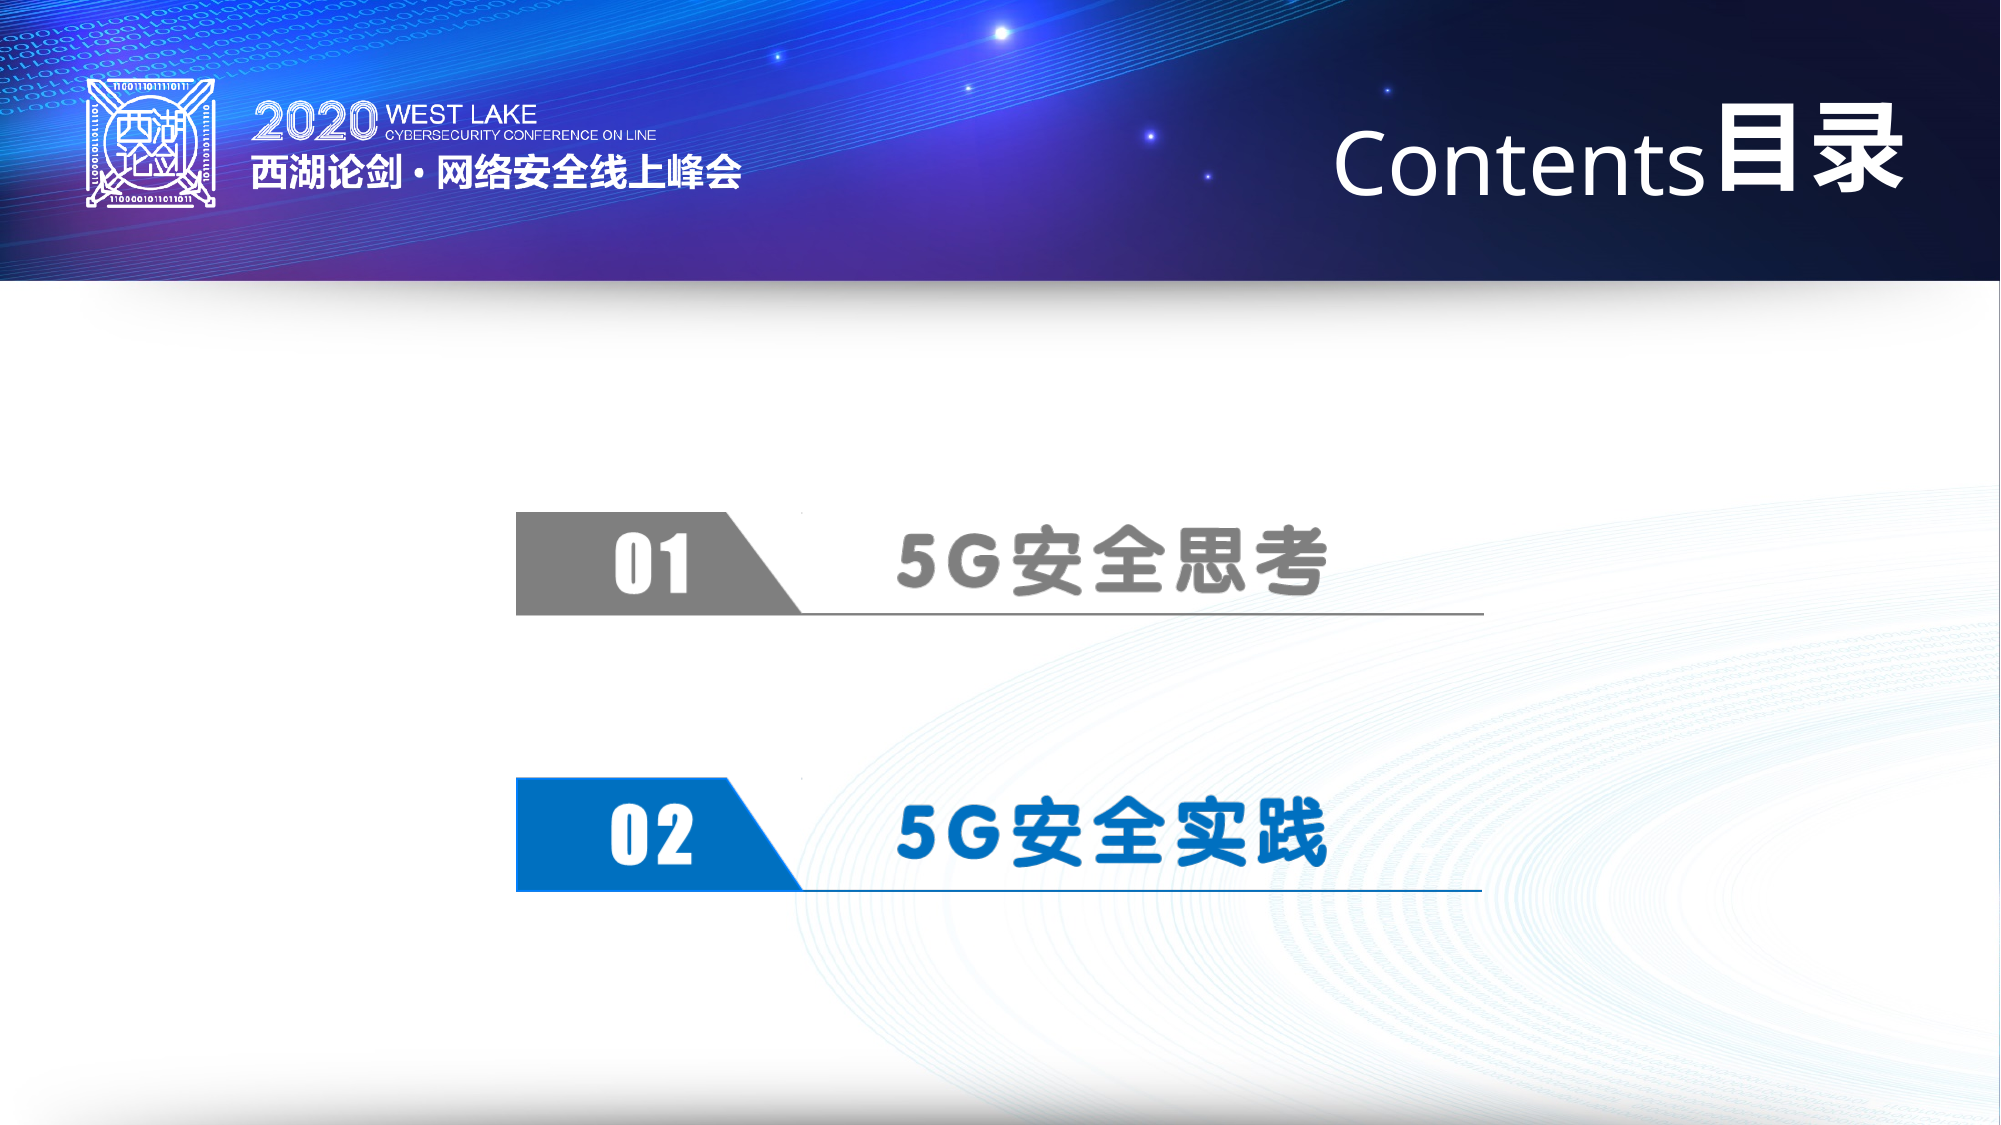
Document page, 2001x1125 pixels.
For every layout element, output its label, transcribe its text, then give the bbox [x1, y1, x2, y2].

text_box 目录 [1693, 76, 1959, 212]
picture [0, 0, 2000, 1125]
text_box Contents [1316, 98, 1724, 221]
